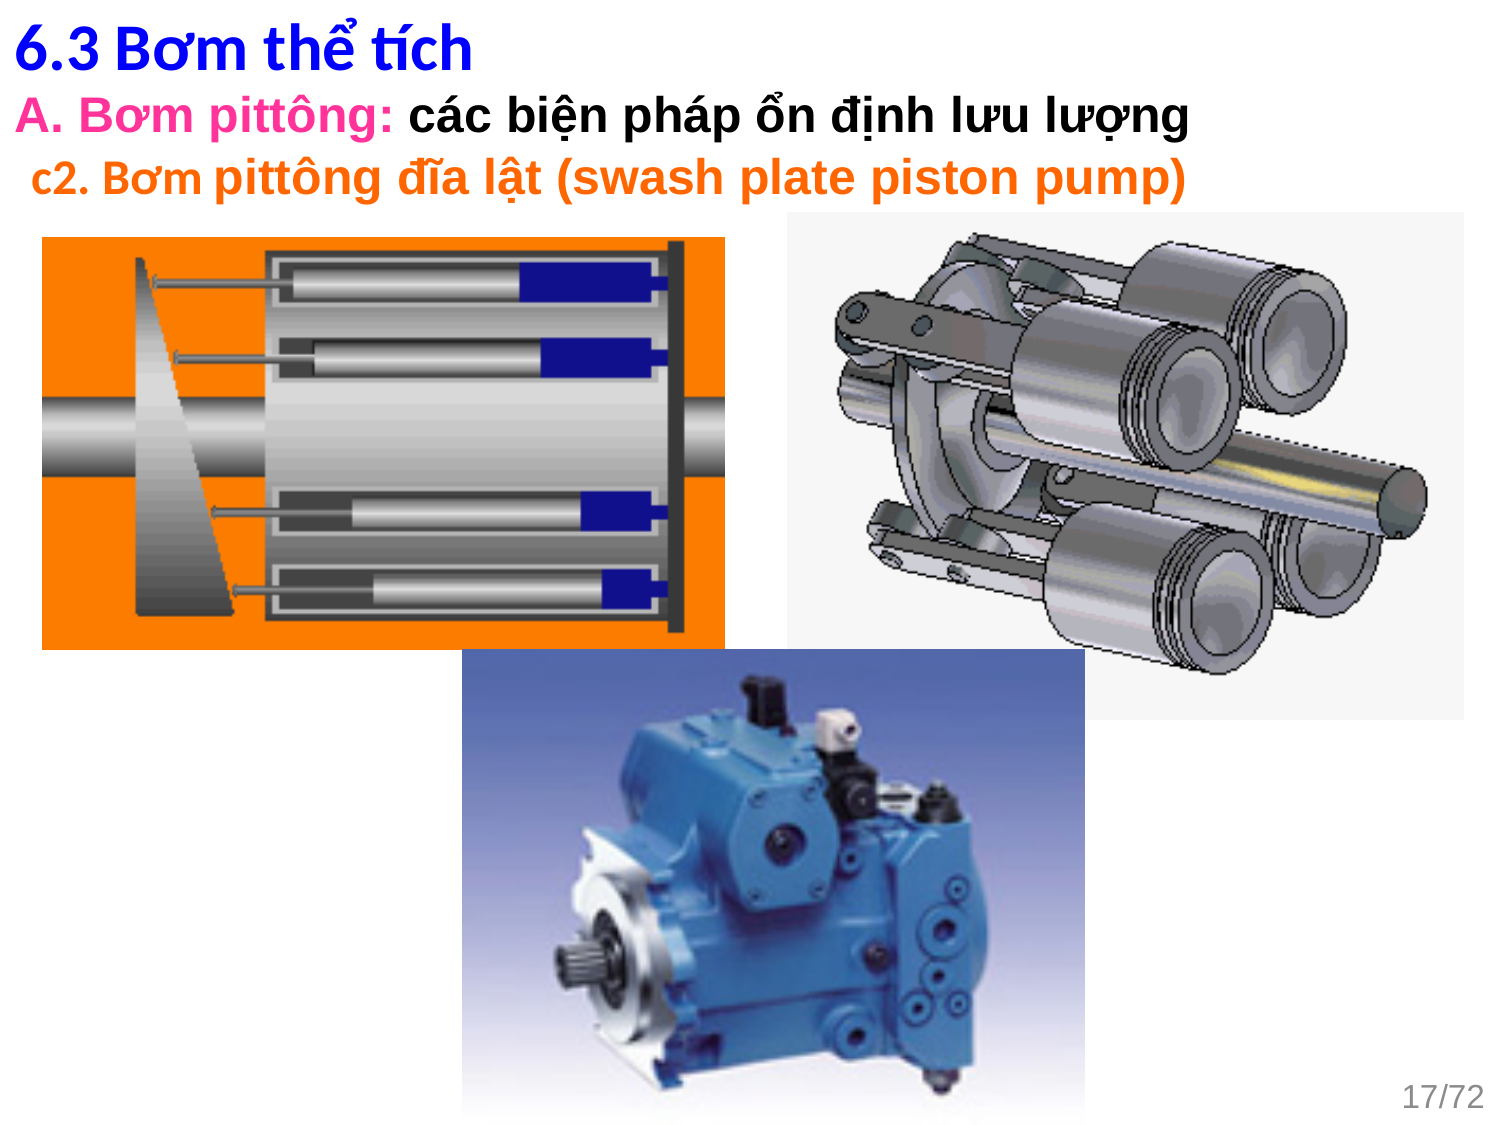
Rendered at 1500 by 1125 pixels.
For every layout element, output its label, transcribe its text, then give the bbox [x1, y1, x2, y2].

text_box 17/72 [1149, 1065, 1500, 1125]
text_box c2. Bơm pittông đĩa lật (swash plate piston pump) [16, 151, 1203, 212]
picture [42, 212, 1464, 1125]
text_box 6.3 Bơm thể tích [0, 0, 1500, 75]
text_box A. Bơm pittông: các biện pháp ổn định lưu lượng [0, 75, 1500, 151]
